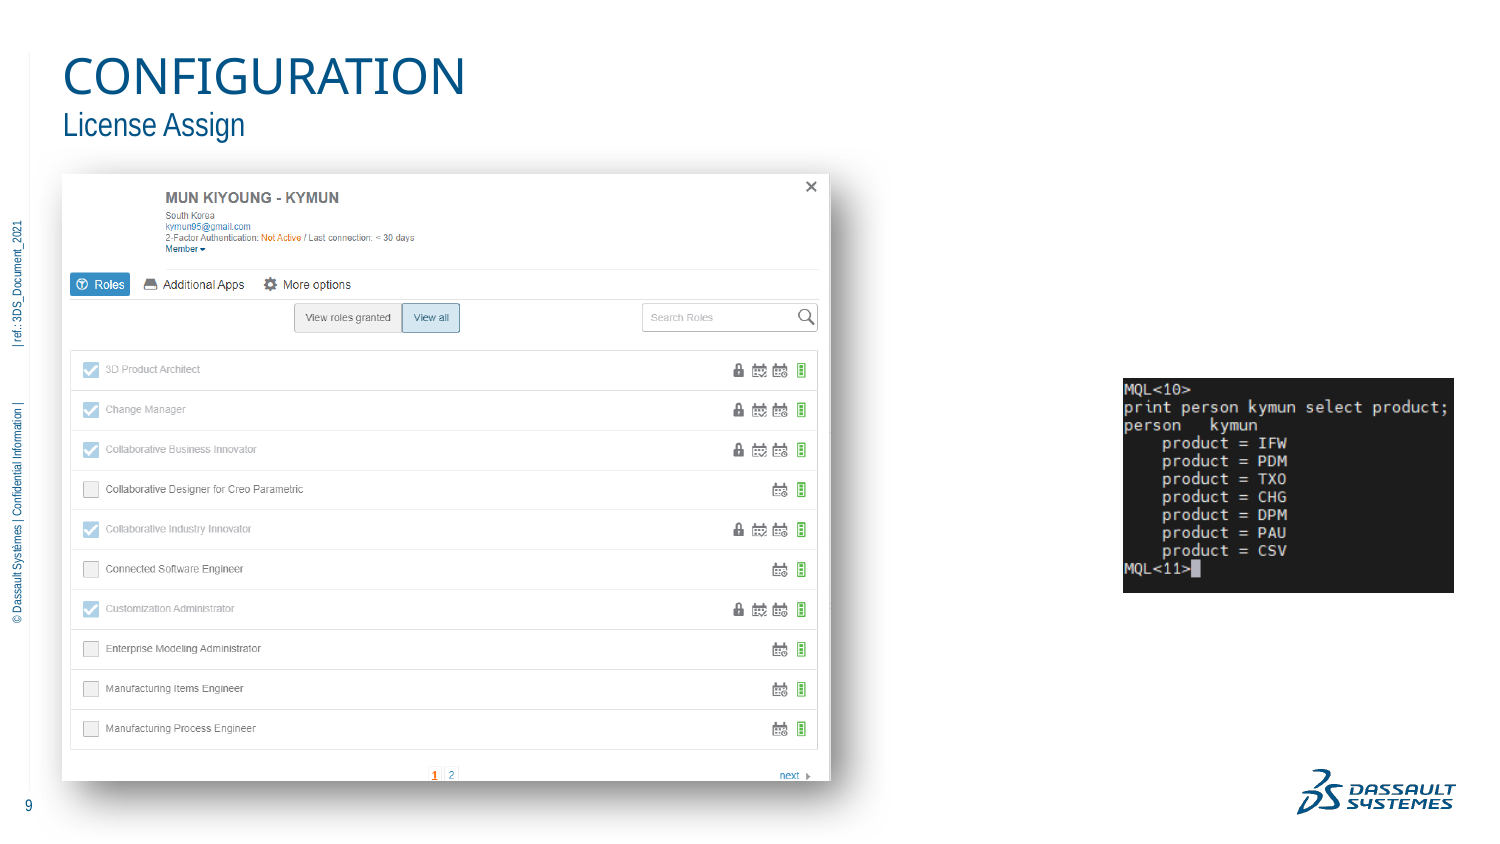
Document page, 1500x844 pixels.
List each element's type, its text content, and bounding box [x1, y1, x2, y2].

picture [1123, 378, 1454, 593]
picture [1293, 765, 1459, 818]
list License Assign [62, 103, 1408, 144]
picture [62, 174, 831, 781]
title configuration [62, 43, 1408, 103]
